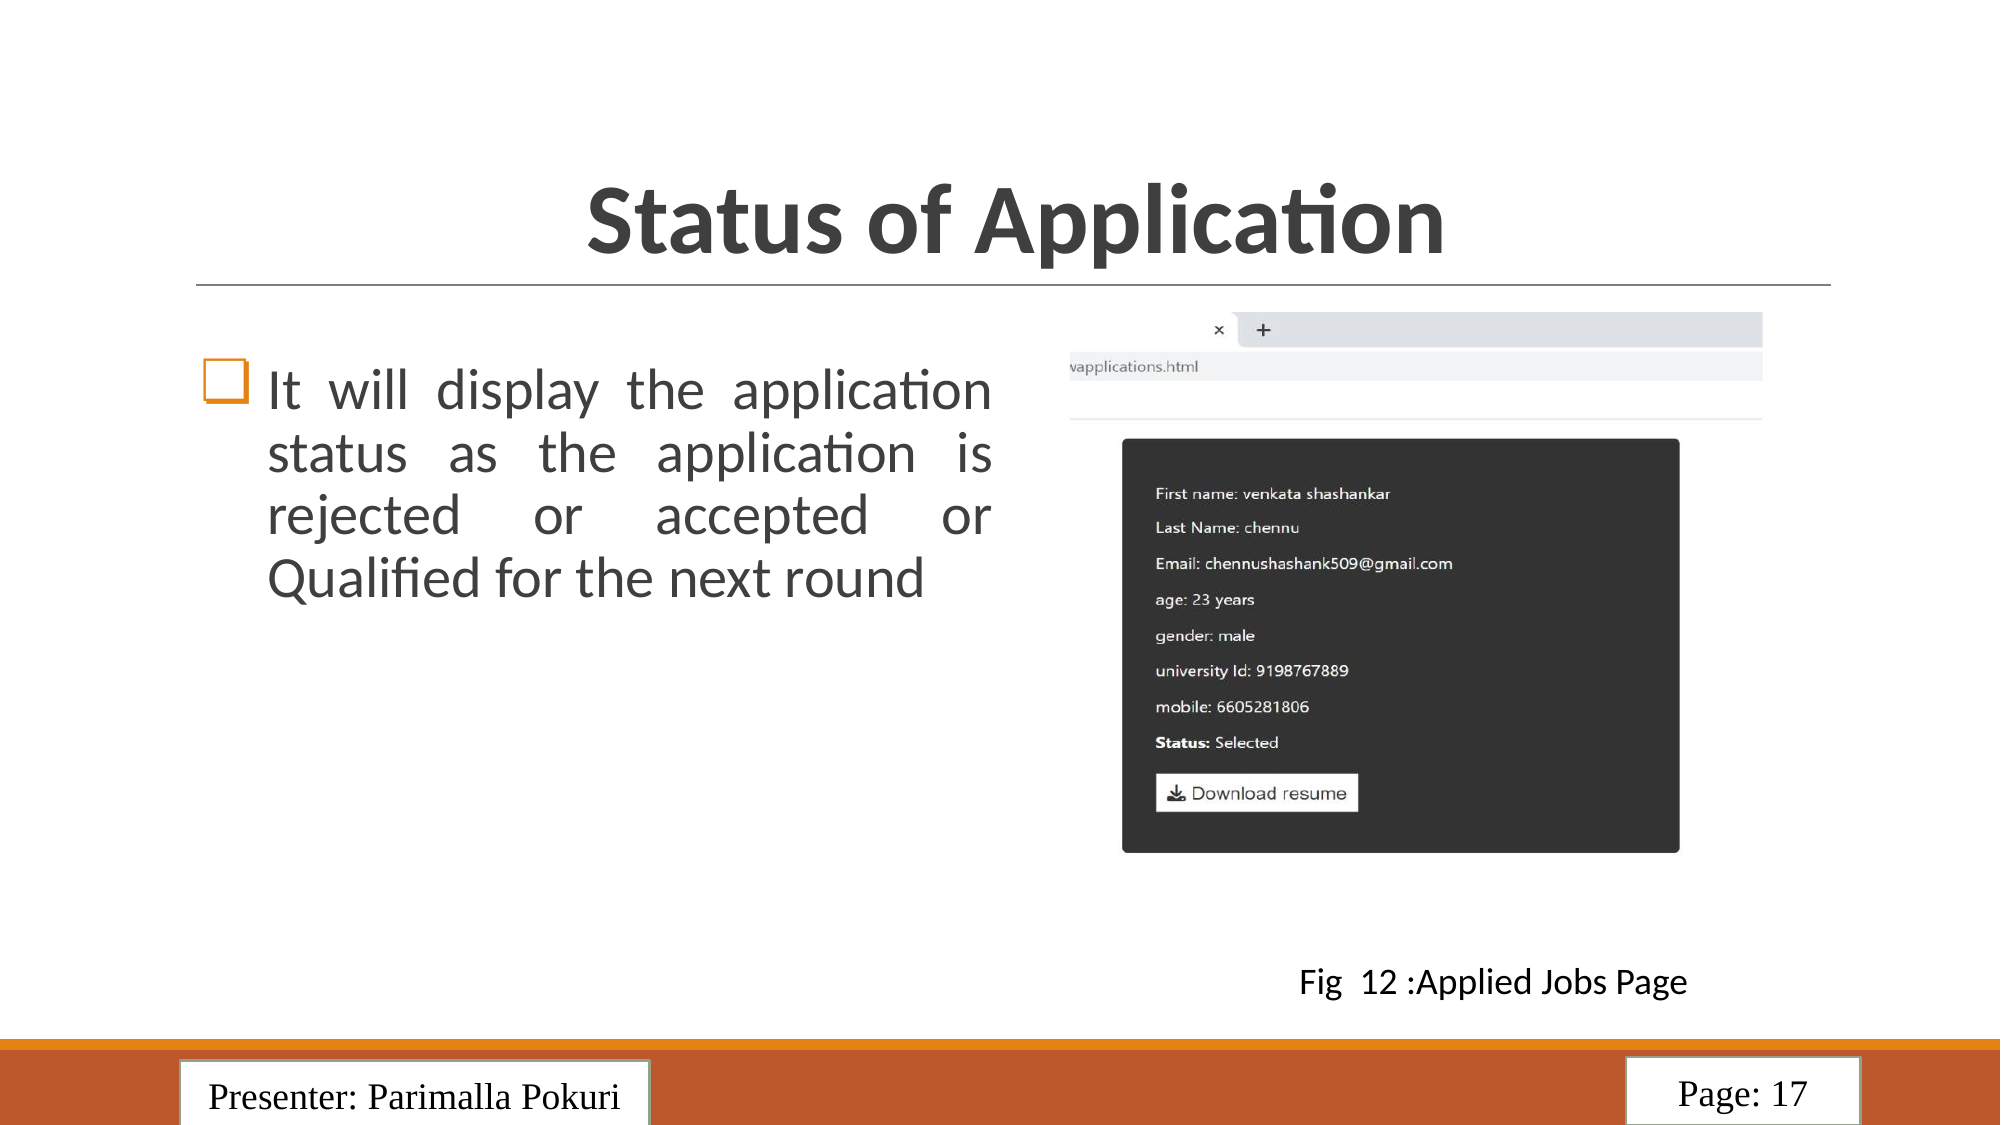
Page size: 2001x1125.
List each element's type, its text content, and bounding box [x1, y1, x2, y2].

text_box [0, 1050, 2000, 1125]
picture [1069, 311, 1763, 948]
title Status of Application [192, 43, 1843, 282]
text_box Presenter: Parimalla Pokuri [179, 1060, 650, 1125]
list It will display the application status as the application is rejected or accepted or Qualified for the next round [192, 252, 994, 727]
text_box Fig 12 :Applied Jobs Page [1284, 955, 1728, 1017]
text_box Page: 17 [1626, 1057, 1861, 1125]
text_box [0, 1039, 2000, 1050]
